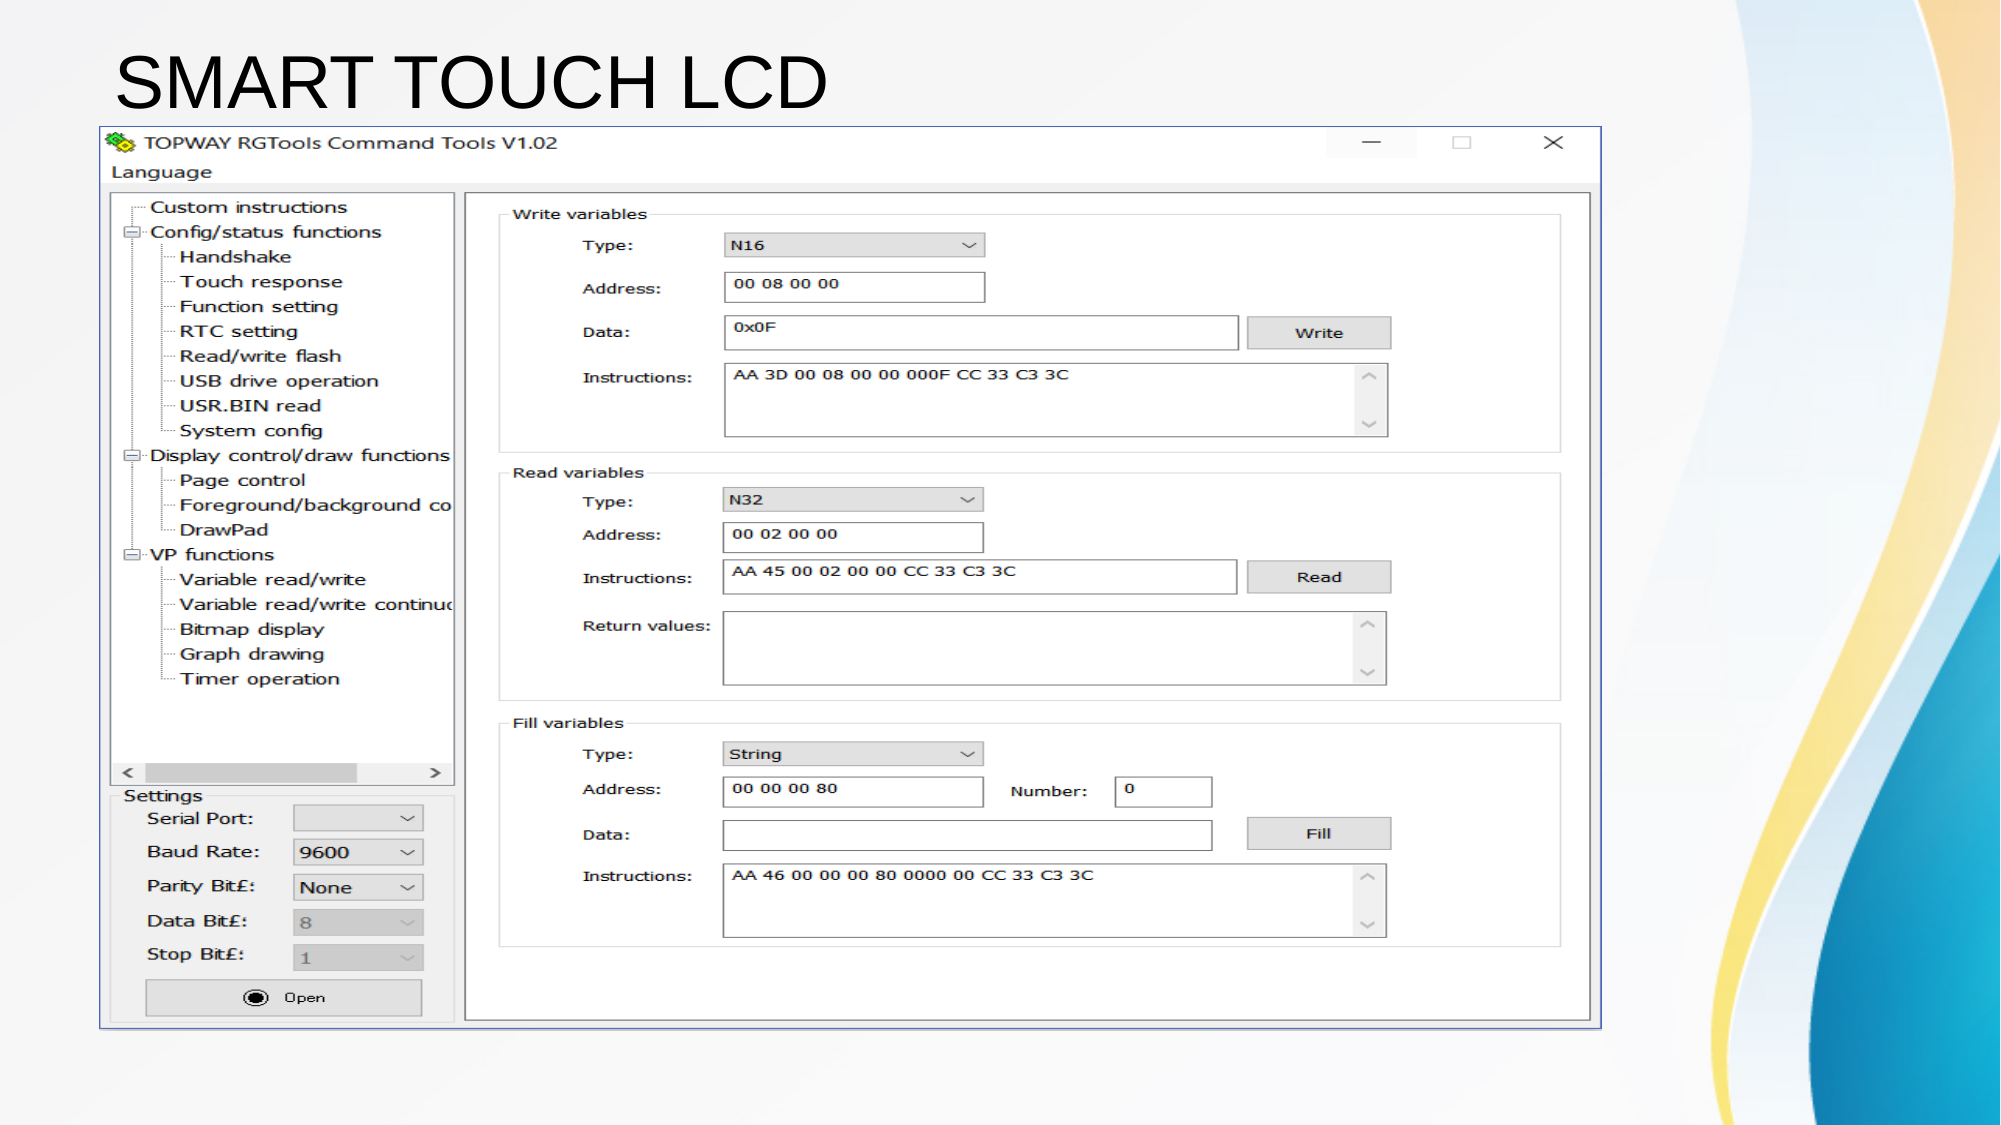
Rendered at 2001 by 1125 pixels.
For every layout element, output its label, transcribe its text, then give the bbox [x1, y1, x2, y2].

picture [0, 0, 2001, 1125]
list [99, 126, 1602, 1031]
title SMART TOUCH LCD [99, 30, 1901, 127]
